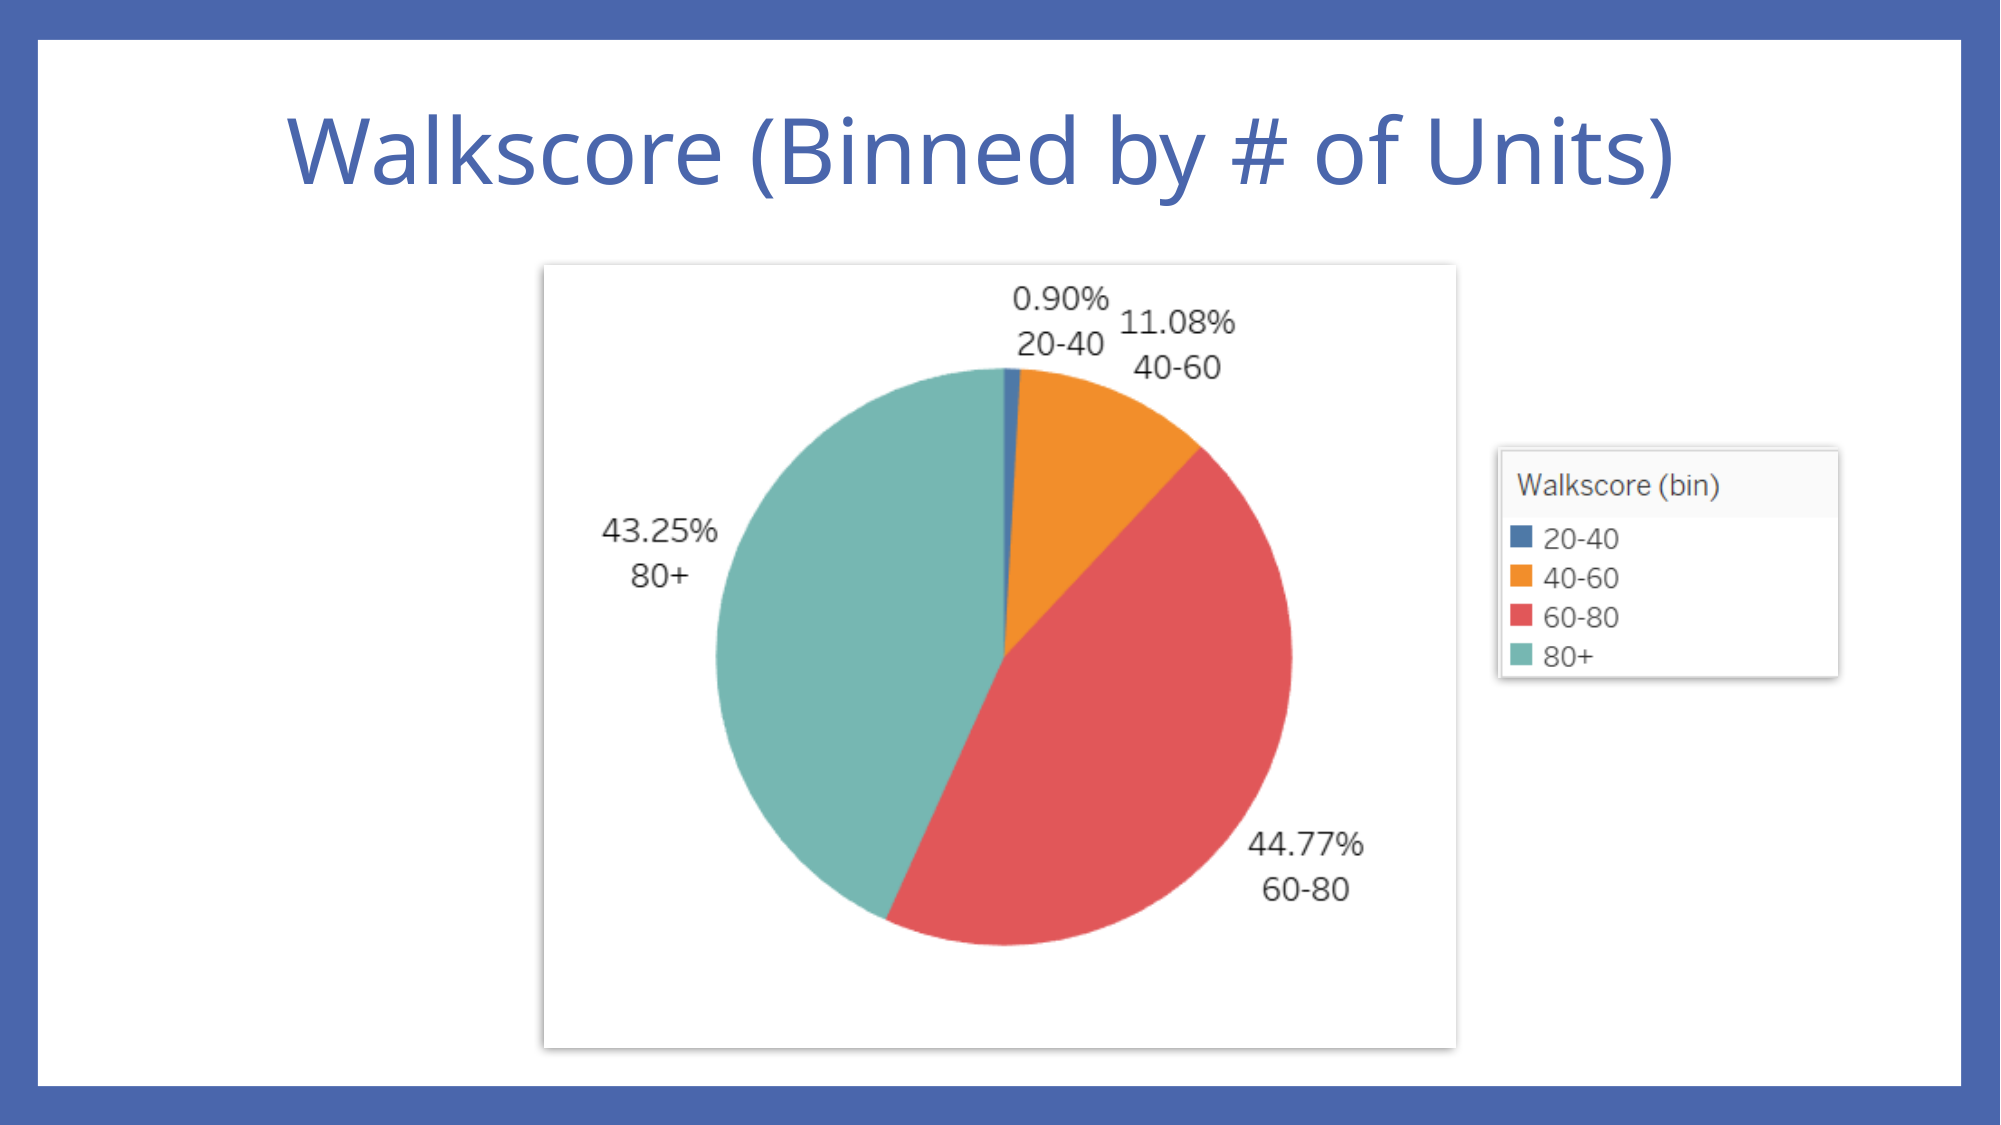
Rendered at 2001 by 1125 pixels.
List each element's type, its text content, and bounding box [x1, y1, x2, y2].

title Walkscore (Binned by # of Units) [271, 43, 1728, 266]
picture [1498, 447, 1839, 678]
picture [543, 265, 1456, 1048]
